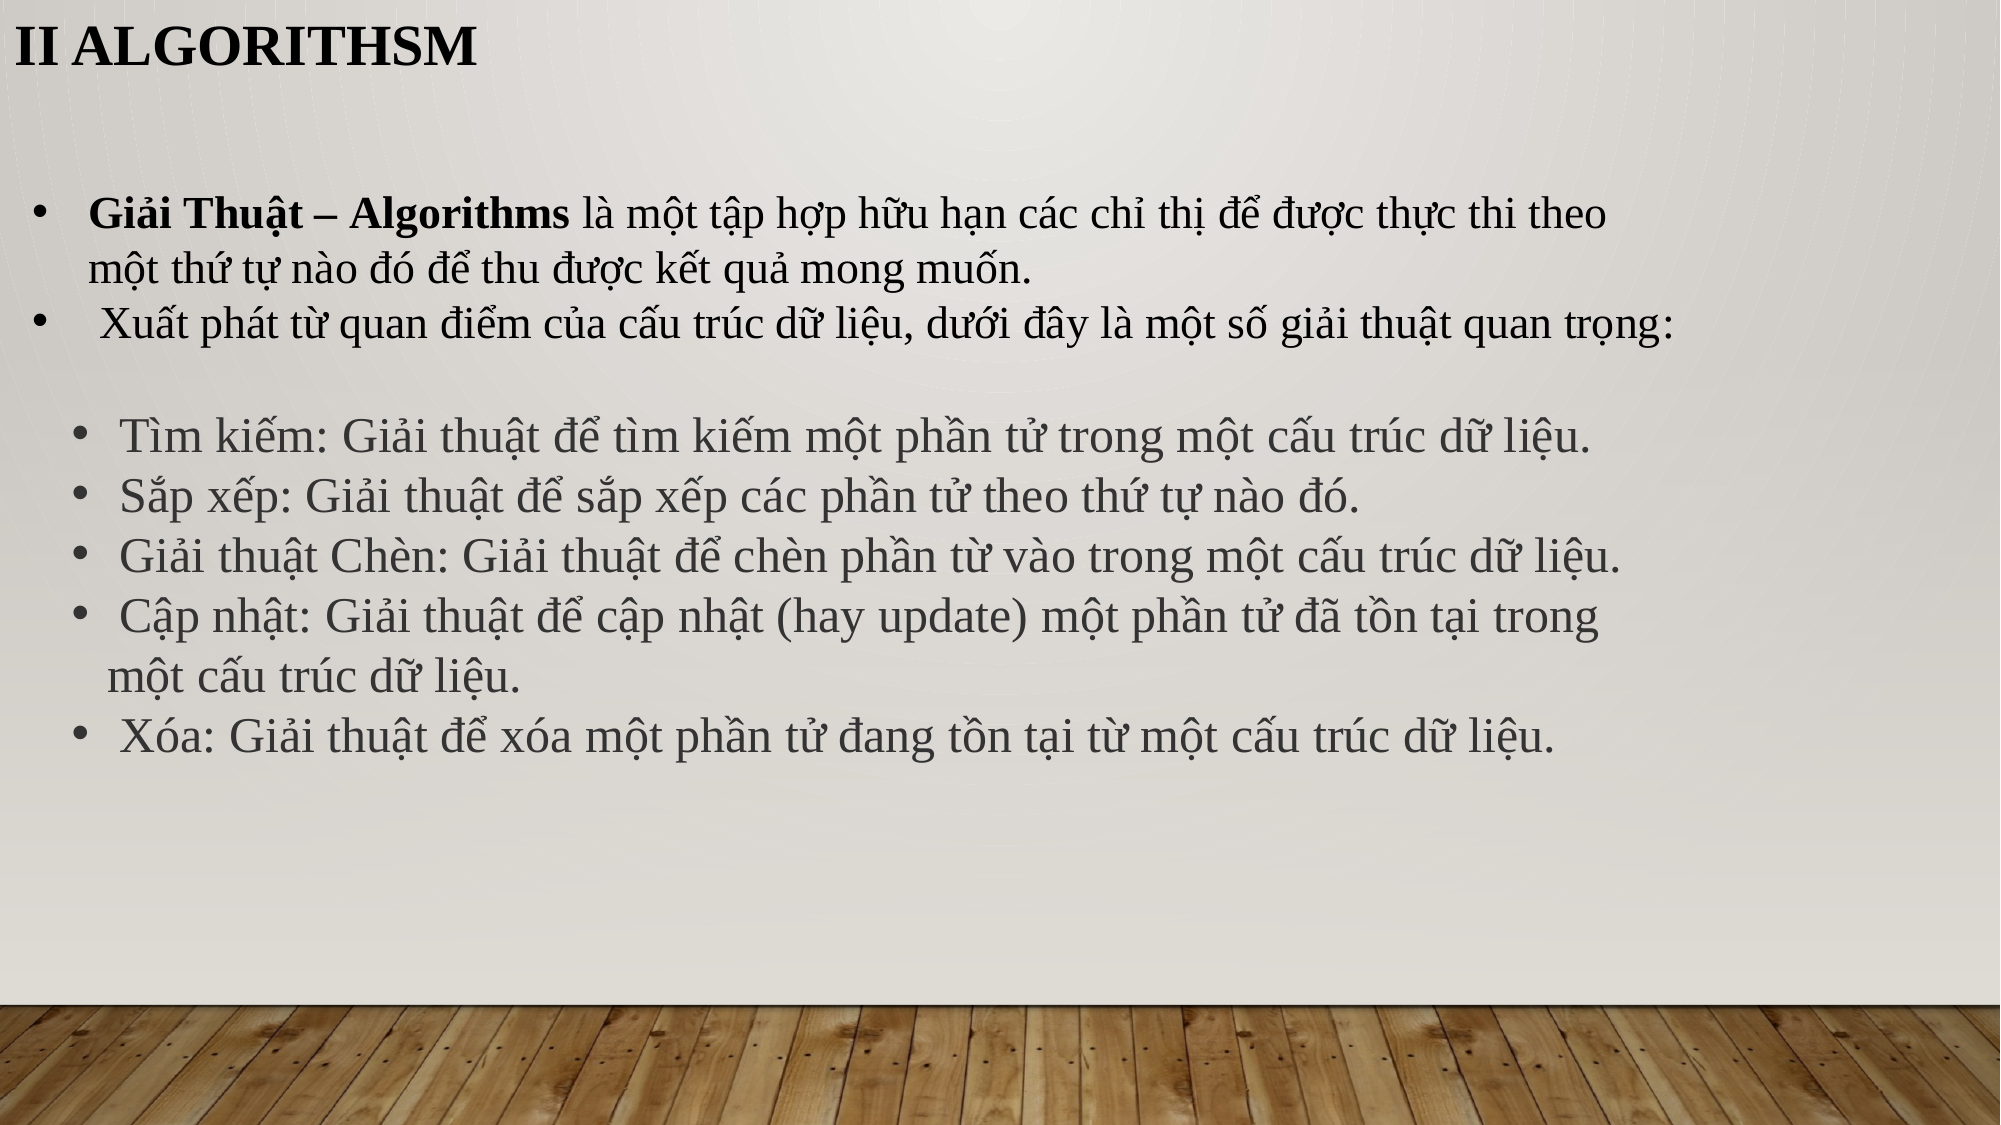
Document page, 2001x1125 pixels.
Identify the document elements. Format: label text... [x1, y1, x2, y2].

picture [0, 1005, 2000, 1125]
text_box Giải Thuật – Algorithms là một tập hợp hữu hạn các chỉ thị để được thực thi theo một thứ tự nào đó để thu được kết quả mong muốn. Xuất phát từ quan điểm của cấu trúc dữ liệu, dưới đây là một số giải thuật quan trọng: Tìm kiếm: Giải thuật để tìm kiếm một phần tử trong một cấu trúc dữ liệu. Sắp xếp: Giải thuật để sắp xếp các phần tử theo thứ tự nào đó. Giải thuật Chèn: Giải thuật để chèn phần từ vào trong một cấu trúc dữ liệu. Cập nhật: Giải thuật để cập nhật (hay update) một phần tử đã tồn tại trong một cấu trúc dữ liệu. Xóa: Giải thuật để xóa một phần tử đang tồn tại từ một cấu trúc dữ liệu. [17, 120, 1700, 825]
text_box II ALGORITHSM [0, 0, 633, 85]
